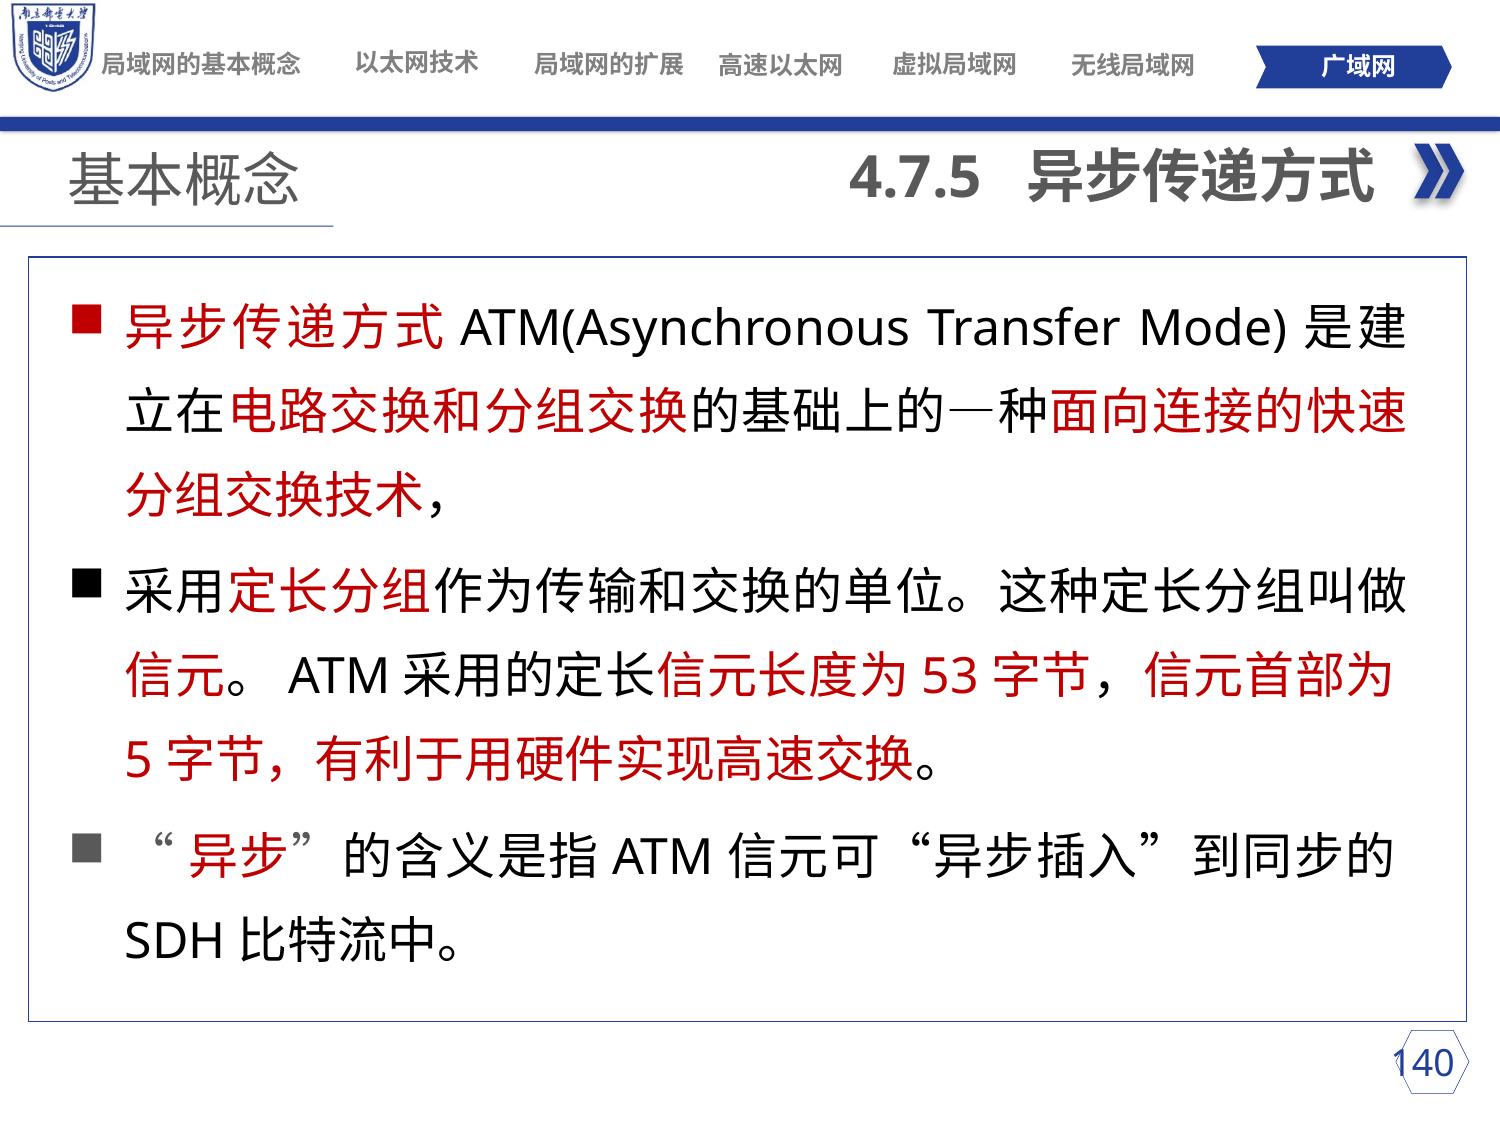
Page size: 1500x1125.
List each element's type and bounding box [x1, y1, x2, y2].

text_box [0, 116, 1500, 218]
text_box [28, 257, 1467, 1022]
picture [0, 0, 108, 93]
text_box [108, 44, 1453, 90]
text_box [1362, 1029, 1493, 1095]
text_box [1414, 143, 1465, 199]
